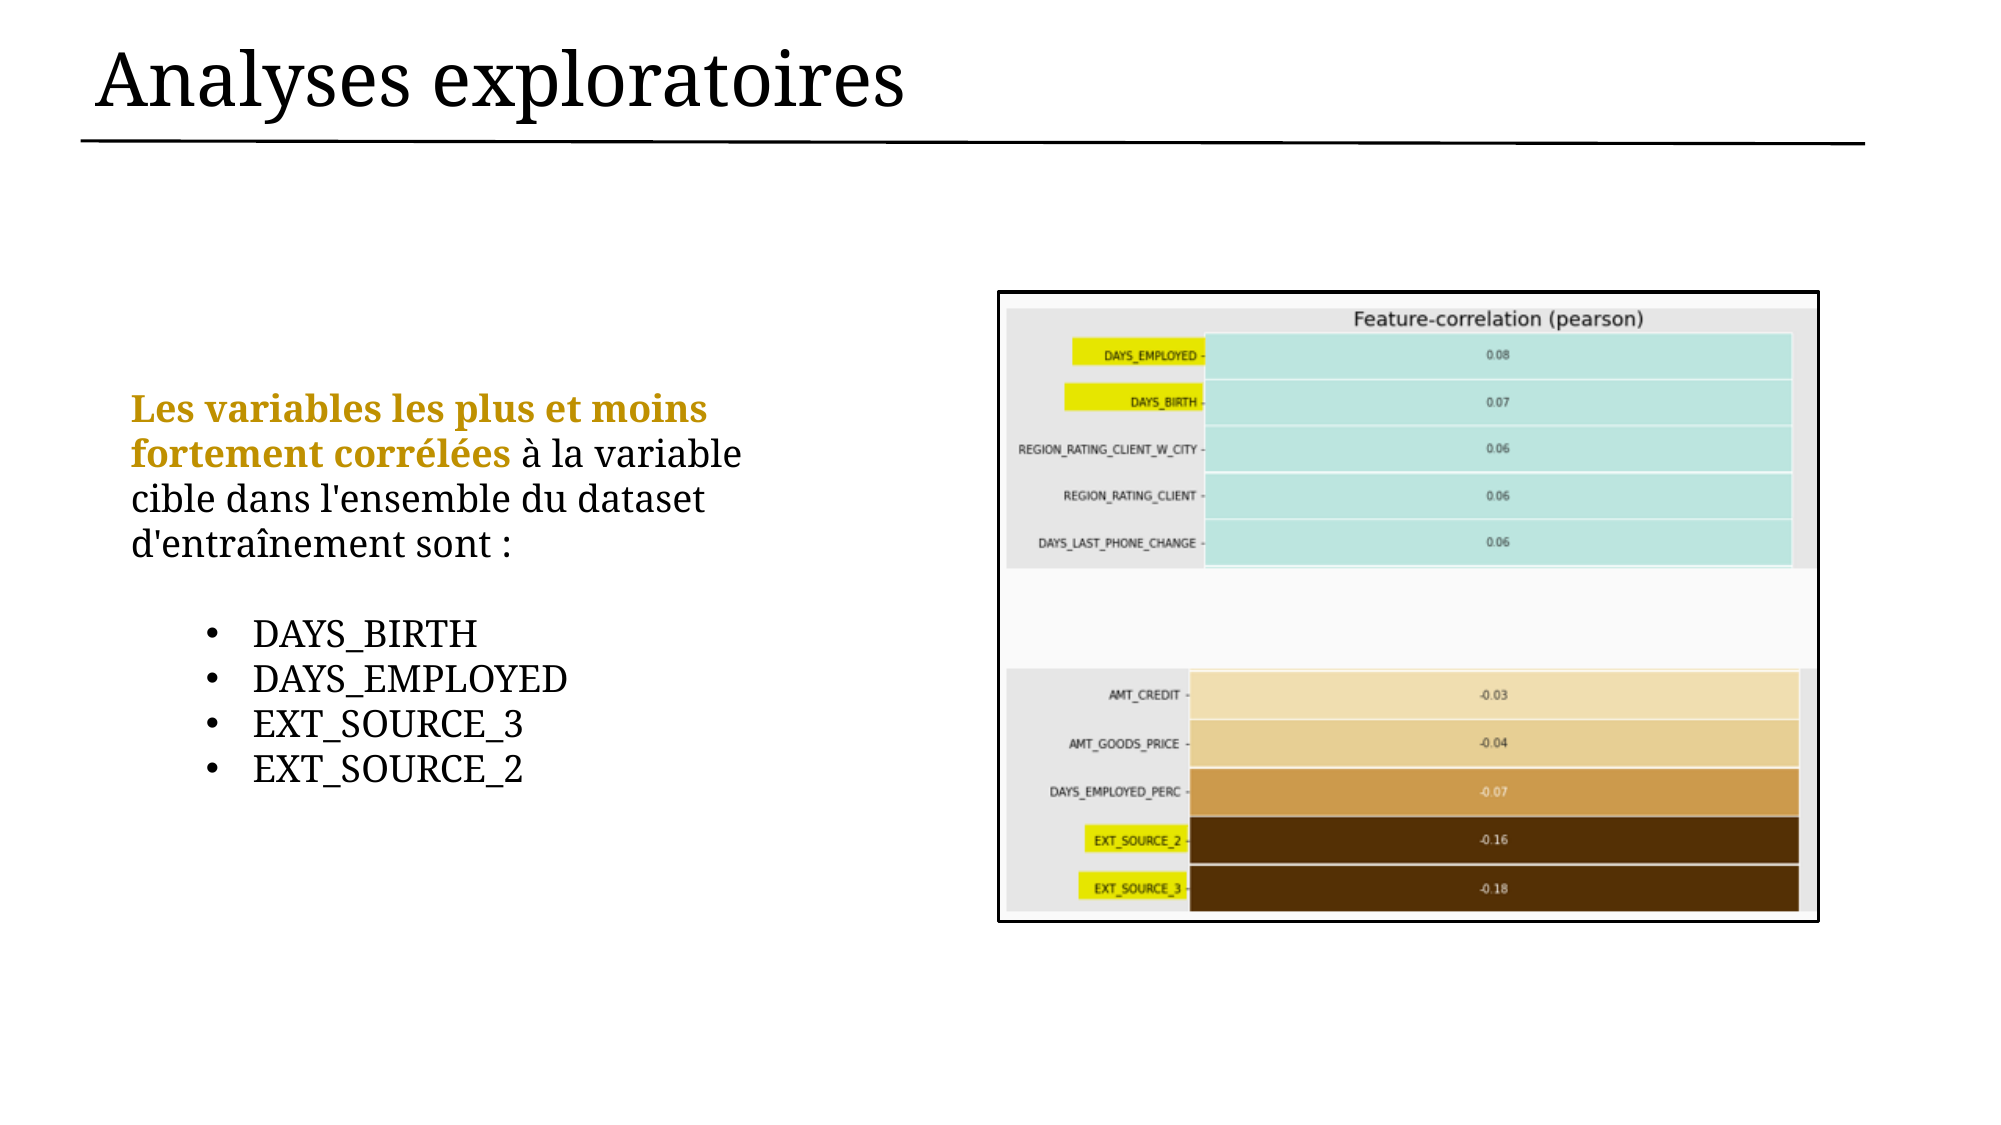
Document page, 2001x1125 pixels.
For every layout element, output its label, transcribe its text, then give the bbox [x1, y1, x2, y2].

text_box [80, 140, 1865, 144]
title Analyses exploratoires [80, 21, 1806, 140]
picture [999, 293, 1818, 921]
text_box Les variables les plus et moins fortement corrélées à la variable cible dans l'ensemble du dataset d'entraînement sont : DAYS_BIRTH DAYS_EMPLOYED EXT_SOURCE_3 EXT_SOURCE_2 [116, 377, 825, 843]
